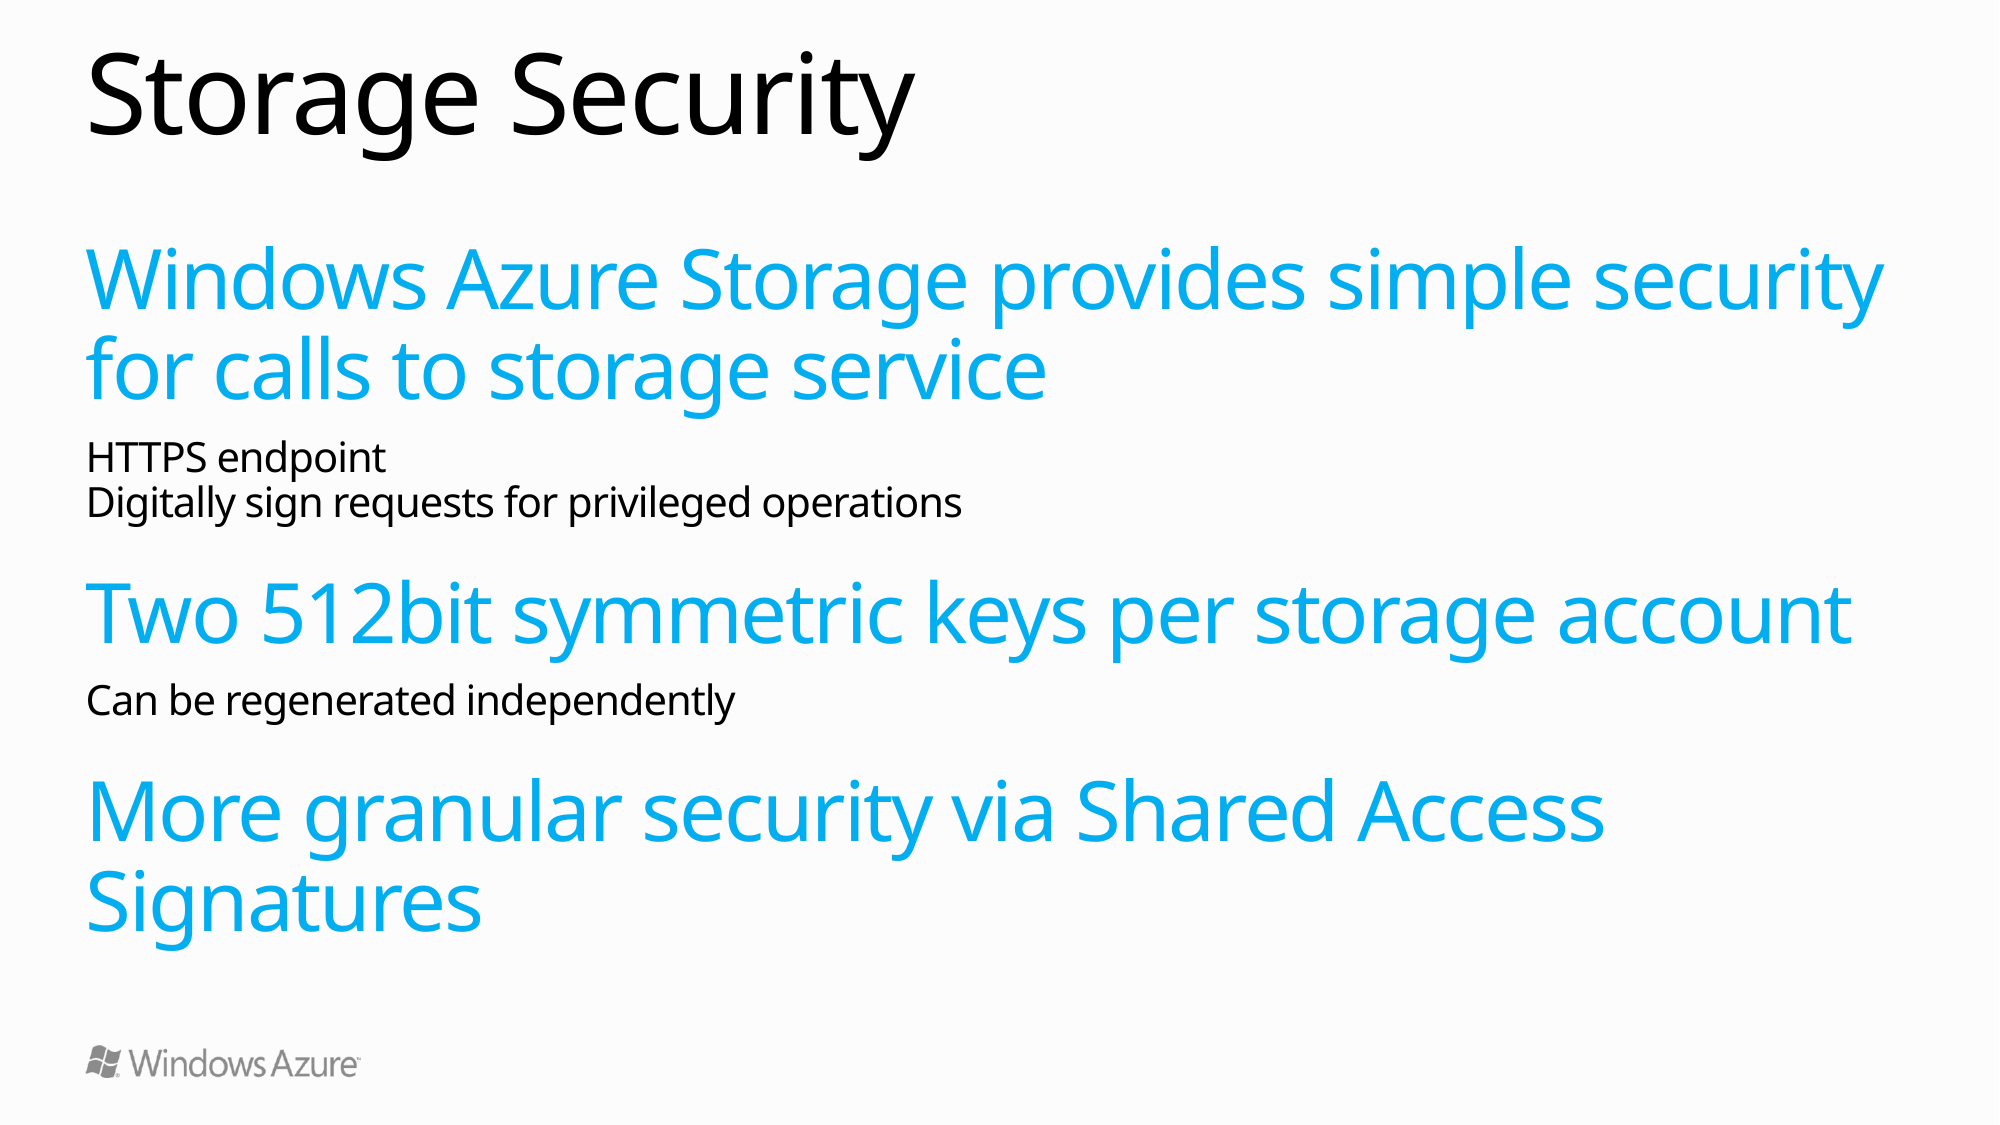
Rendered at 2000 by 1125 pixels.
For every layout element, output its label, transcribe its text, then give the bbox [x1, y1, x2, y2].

list Windows Azure Storage provides simple security for calls to storage service HTTPS endpoint Digitally sign requests for privileged operations Two 512bit symmetric keys per storage account Can be regenerated independently More granular security via Shared Access Signatures [85, 237, 1914, 867]
title Storage Security [85, 37, 1914, 161]
